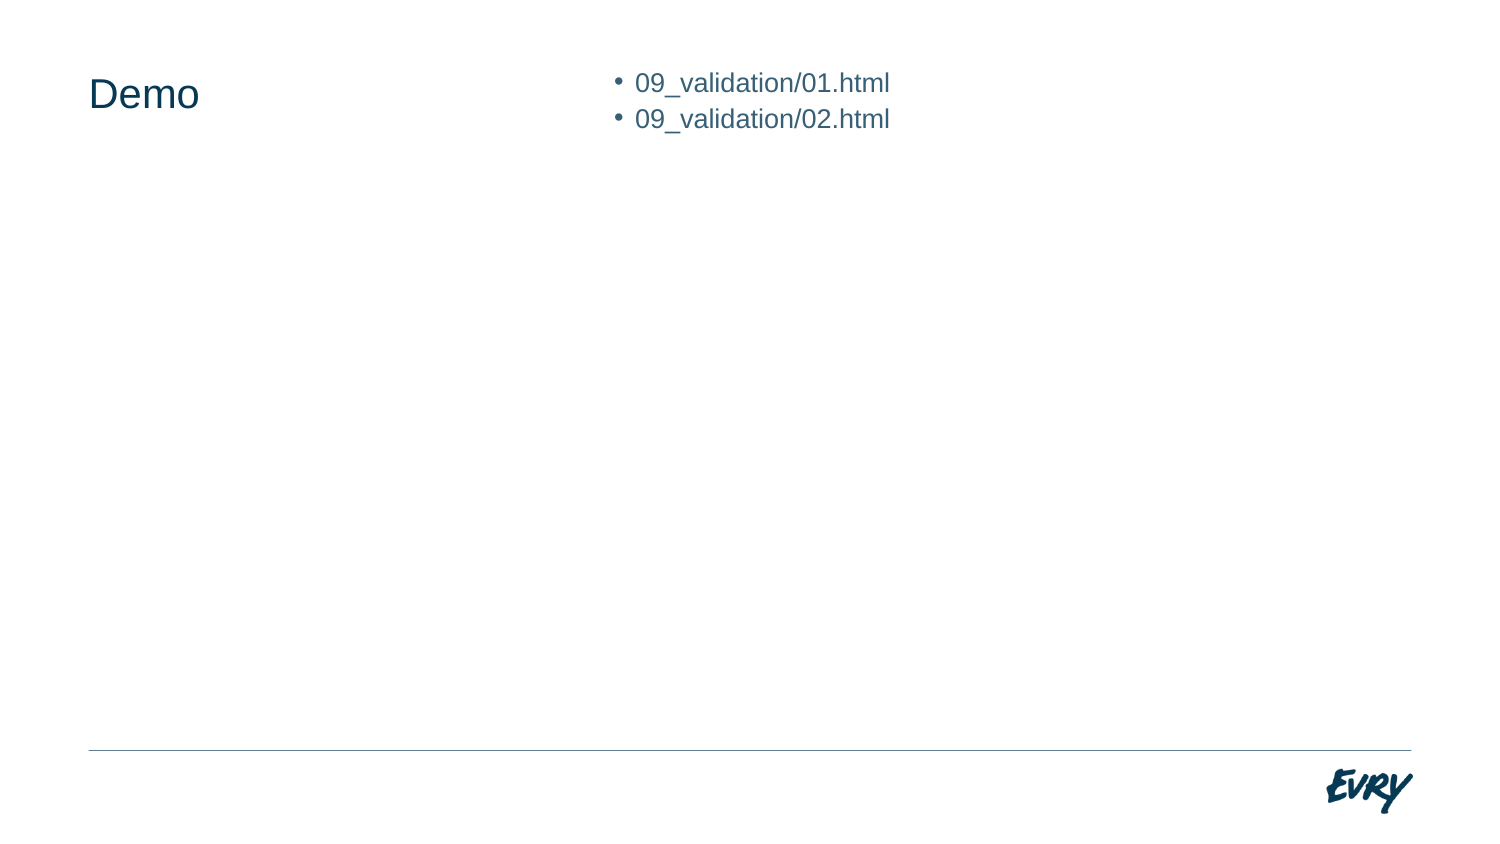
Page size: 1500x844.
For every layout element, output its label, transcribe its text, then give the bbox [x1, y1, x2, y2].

picture [1376, 779, 1383, 785]
picture [1388, 779, 1413, 814]
picture [1326, 768, 1413, 814]
list 09_validation/01.html 09_validation/02.html [614, 62, 1412, 723]
title Demo [88, 62, 556, 227]
